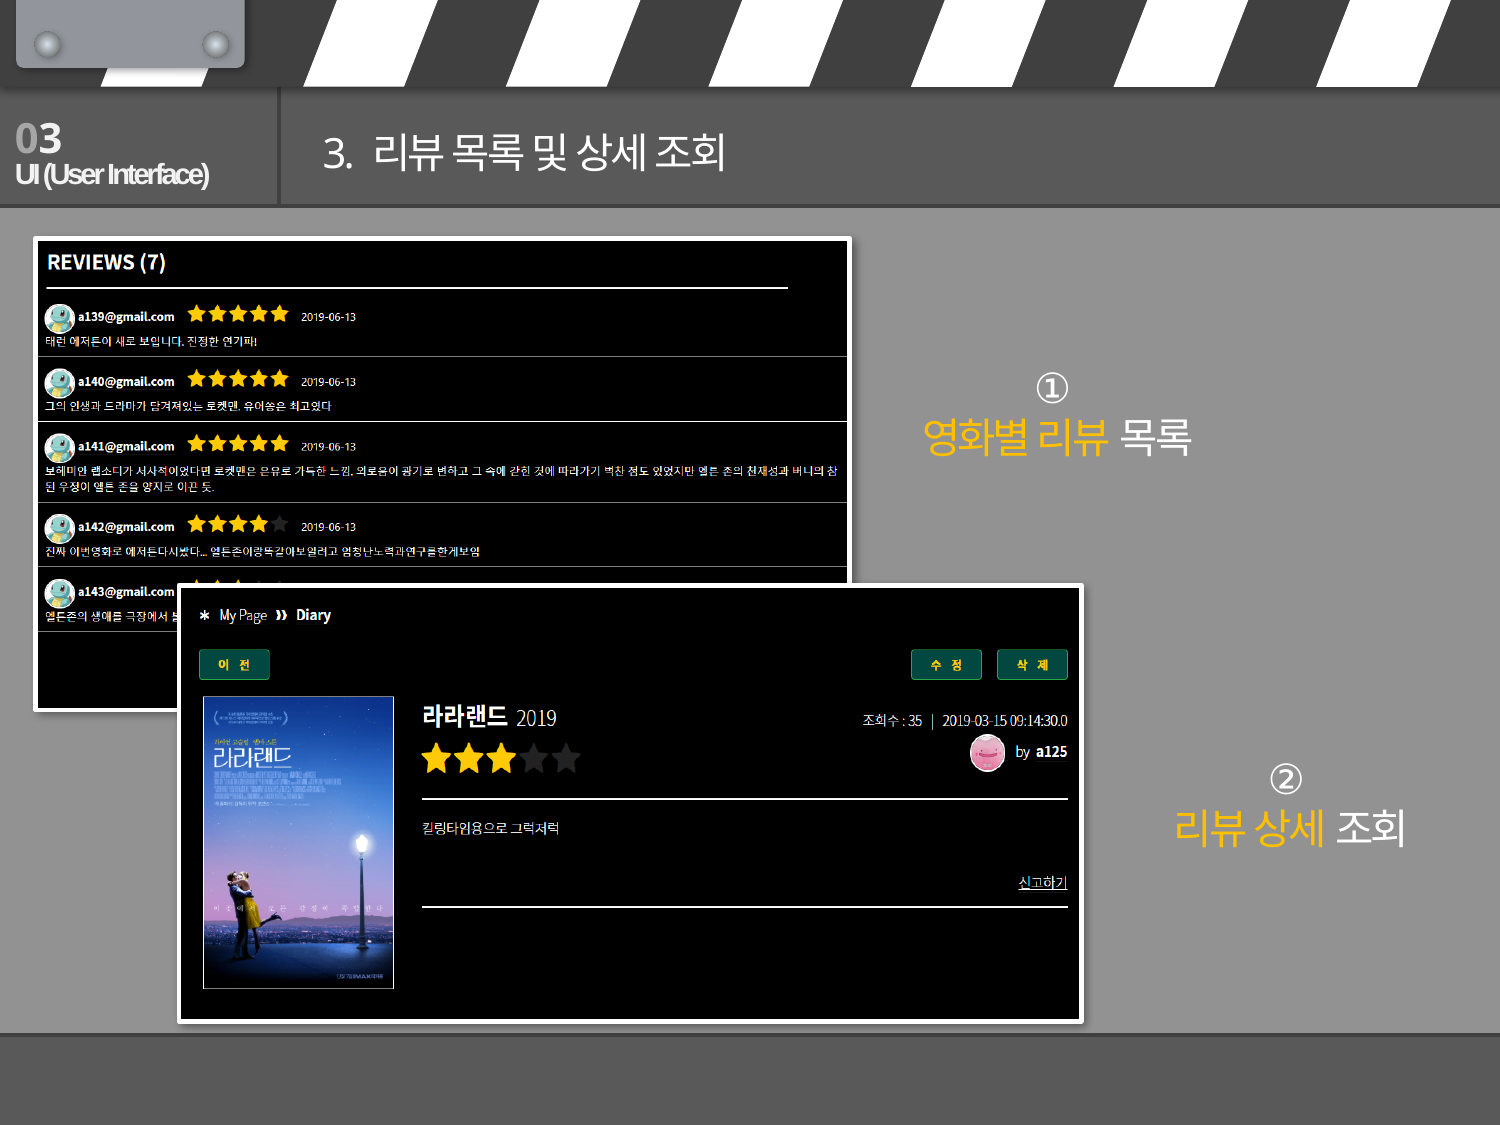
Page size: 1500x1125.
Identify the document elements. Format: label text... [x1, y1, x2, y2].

text_box 03 [0, 104, 97, 147]
text_box 3. 리뷰 목록 및 상세 조회 [308, 119, 1006, 185]
text_box ② 리뷰 상세 조회 [1137, 745, 1446, 860]
text_box UI (User Interface) [0, 147, 279, 198]
picture [37, 240, 1079, 1019]
text_box ① 영화별 리뷰 목록 [903, 354, 1212, 469]
